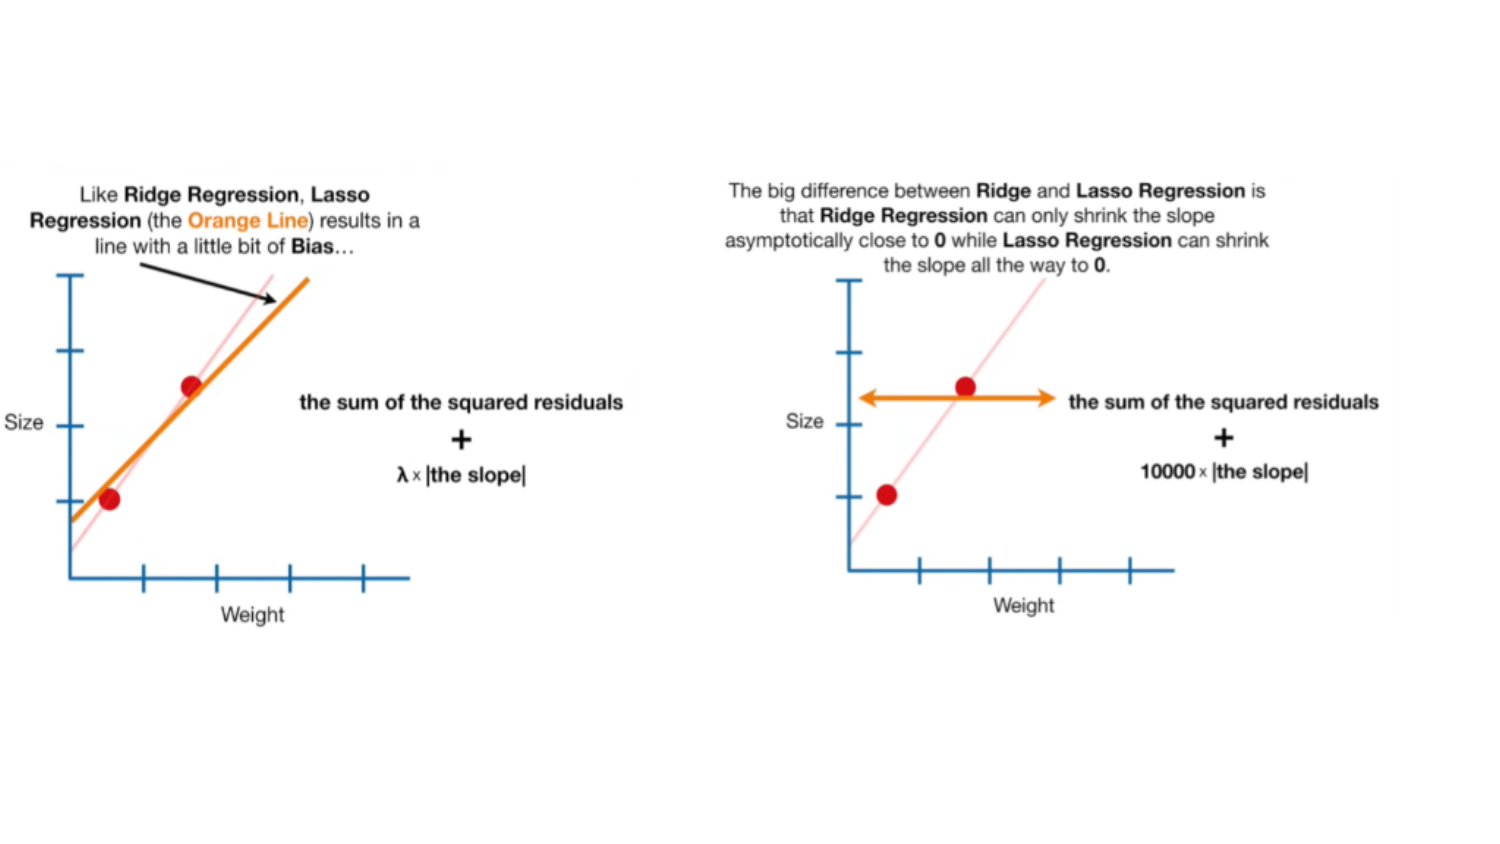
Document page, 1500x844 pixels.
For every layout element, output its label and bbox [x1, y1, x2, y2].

picture [0, 120, 1461, 723]
